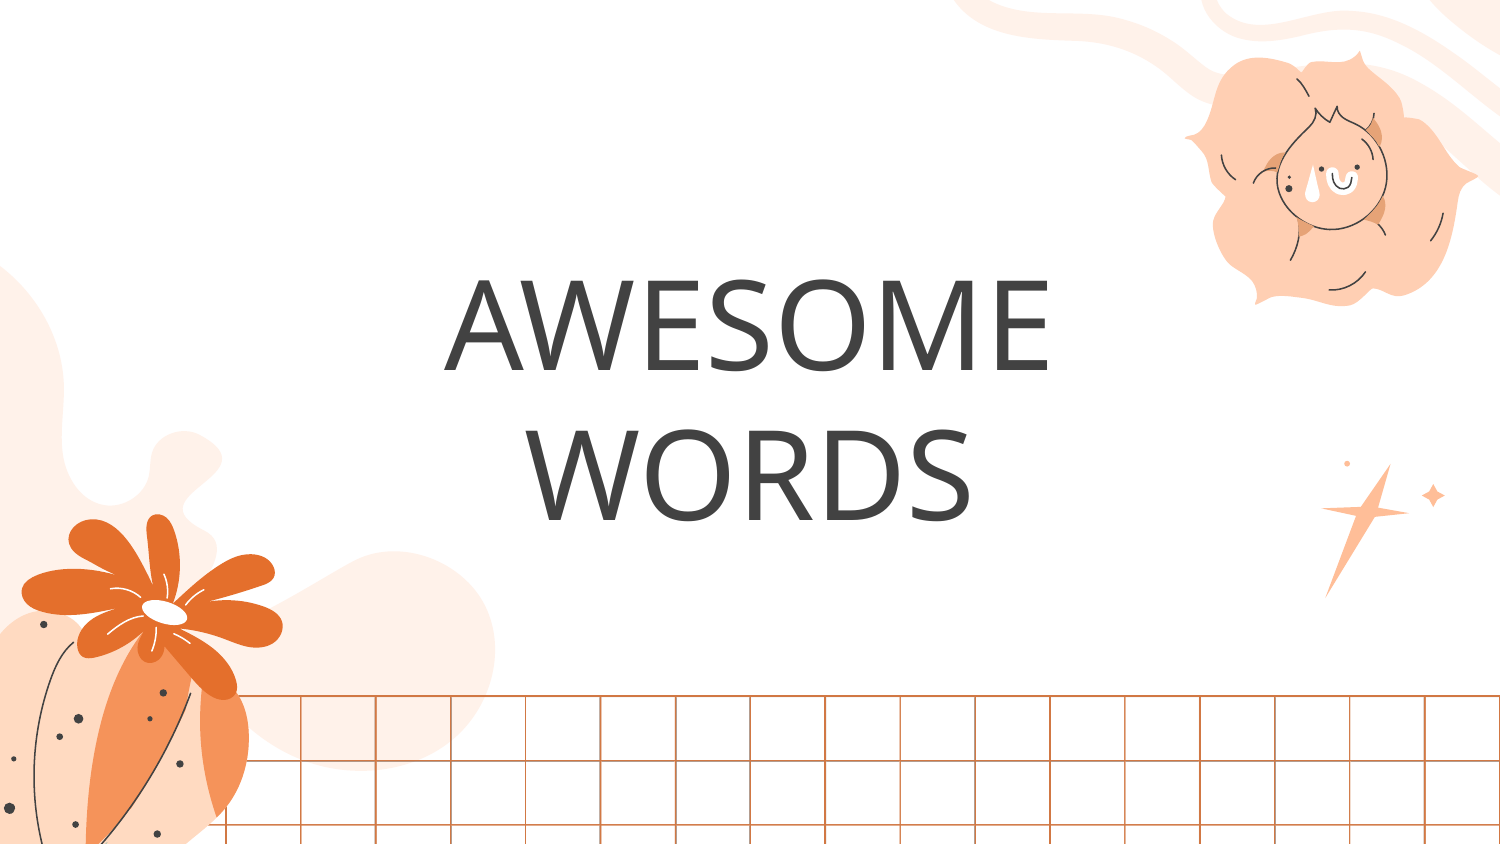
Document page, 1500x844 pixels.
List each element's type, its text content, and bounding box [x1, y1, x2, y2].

title AWESOME WORDS [264, 222, 1236, 569]
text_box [1184, 50, 1479, 307]
picture [284, 695, 1500, 844]
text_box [1320, 460, 1445, 599]
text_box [0, 513, 284, 844]
